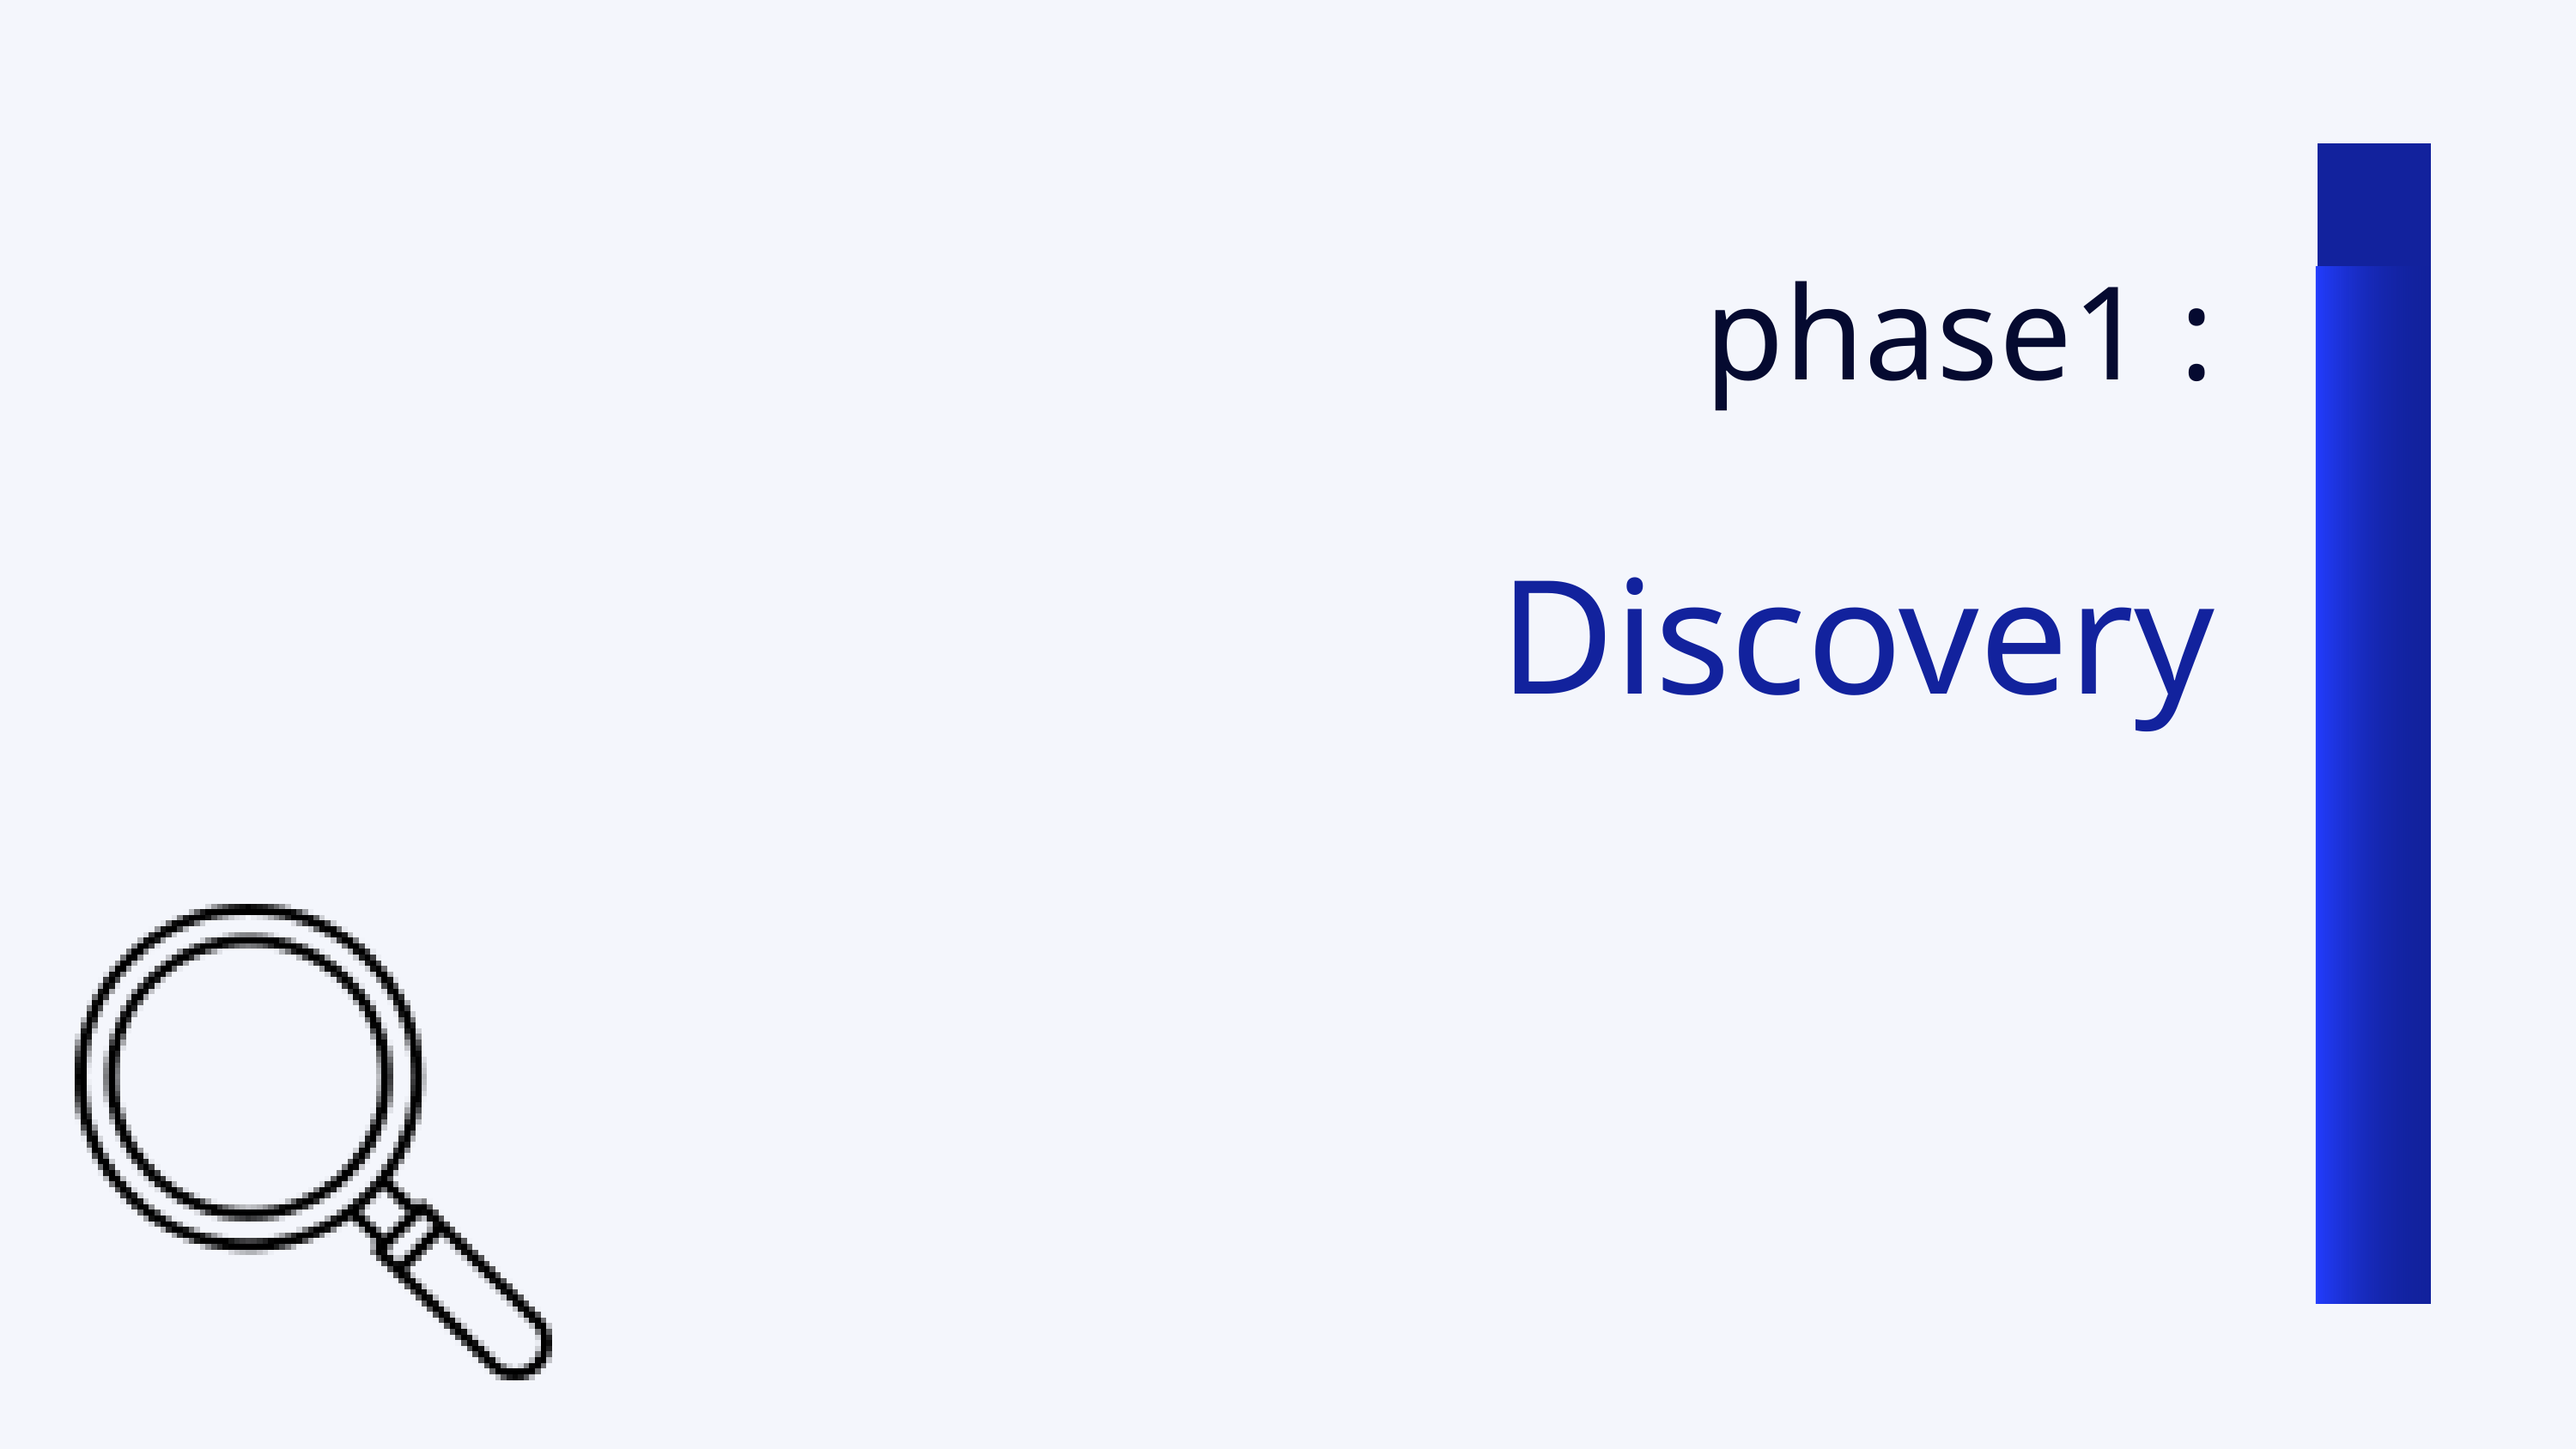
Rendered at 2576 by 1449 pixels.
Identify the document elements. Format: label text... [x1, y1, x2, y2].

text_box [2315, 266, 2432, 665]
text_box [2315, 788, 2432, 1304]
text_box phase1 : Discovery [1001, 224, 2215, 726]
text_box [58, 904, 558, 1380]
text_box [1794, 666, 2576, 781]
